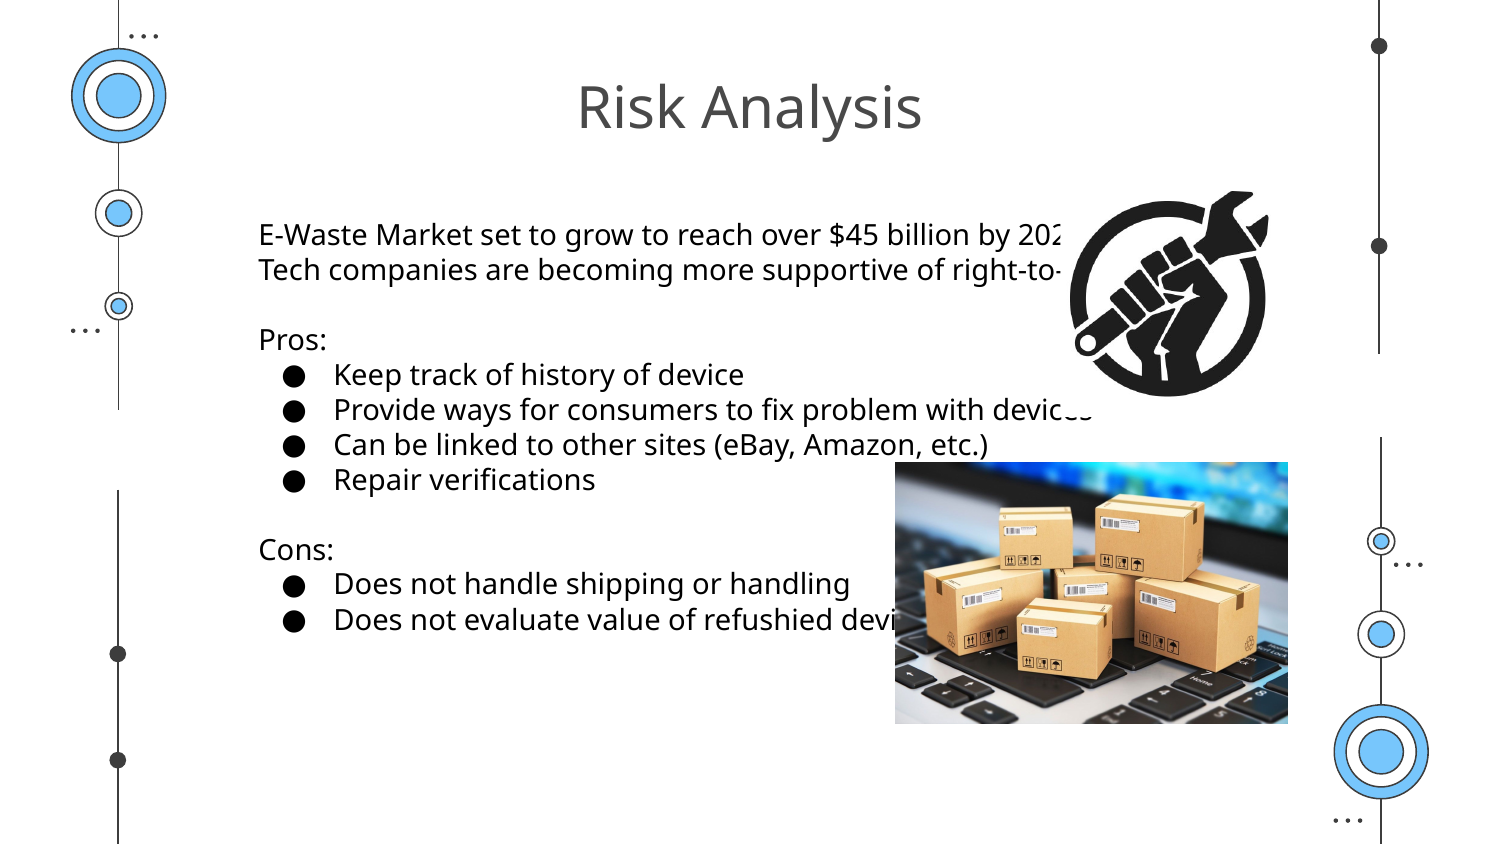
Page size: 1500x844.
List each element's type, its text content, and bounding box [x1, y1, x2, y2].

title Risk Analysis [299, 55, 1201, 150]
picture [895, 462, 1288, 725]
text_box E-Waste Market set to grow to reach over $45 billion by 2025. Tech companies are becoming more supportive of right-to-repair. Pros: Keep track of history of device Provide ways for consumers to fix problem with devices Can be linked to other sites (eBay, Amazon, etc.) Repair verifications Cons: Does not handle shipping or handling Does not evaluate value of refushied devices [243, 201, 1269, 651]
picture [1059, 171, 1288, 418]
